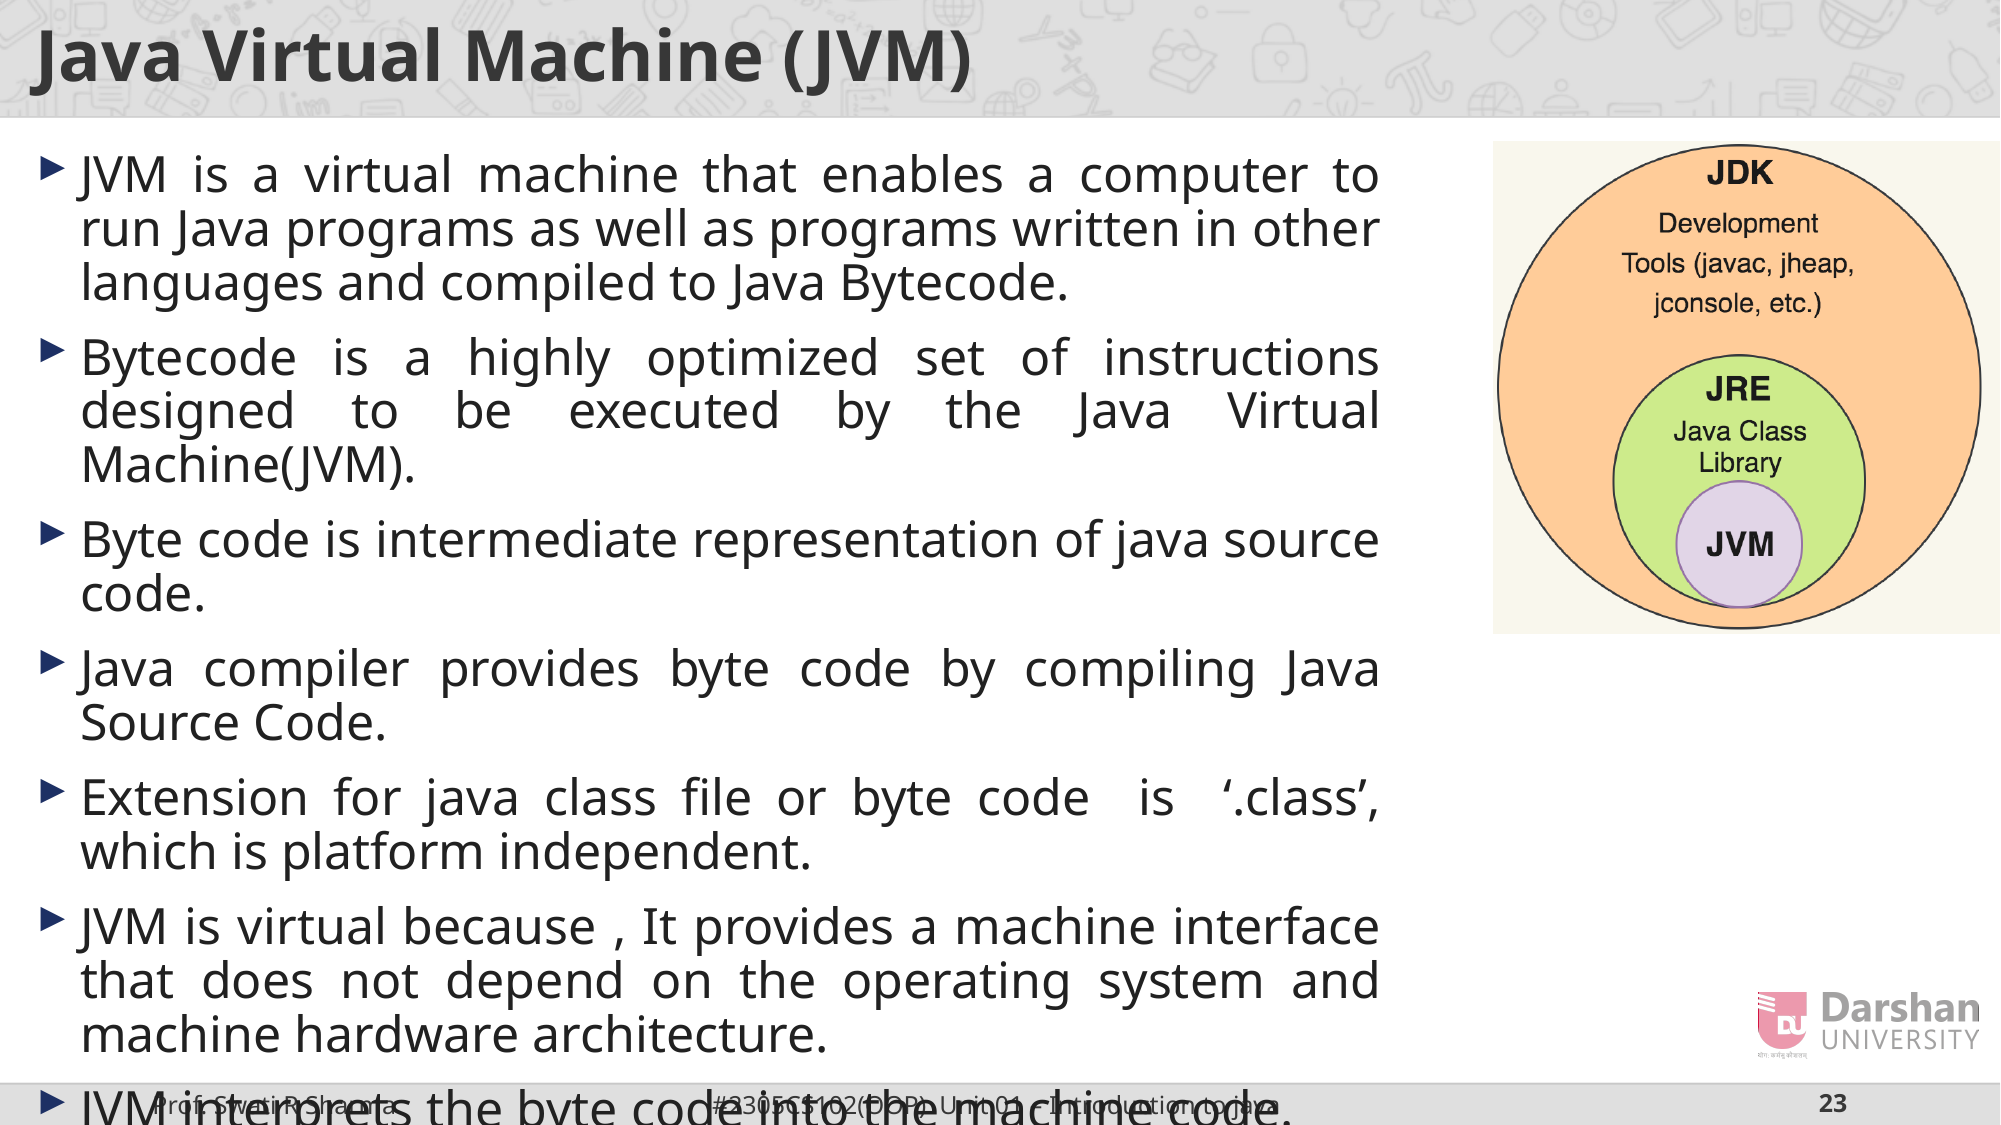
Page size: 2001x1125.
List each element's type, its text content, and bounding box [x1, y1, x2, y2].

title Java Virtual Machine (JVM) [0, 0, 2000, 117]
picture [1493, 141, 2000, 634]
list JVM is a virtual machine that enables a computer to run Java programs as well as programs written in other languages and compiled to Java Bytecode. Bytecode is a highly optimized set of instructions designed to be executed by the Java Virtual Machine(JVM). Byte code is intermediate representation of java source code. Java compiler provides byte code by compiling Java Source Code. Extension for java class file or byte code is ‘.class’, which is platform independent. JVM is virtual because , It provides a machine interface that does not depend on the operating system and machine hardware architecture. JVM interprets the byte code into the machine code. JVM itself is platform dependent, but Java is Not. [21, 141, 1397, 1059]
table_cell a < b [1758, 992, 1979, 1059]
